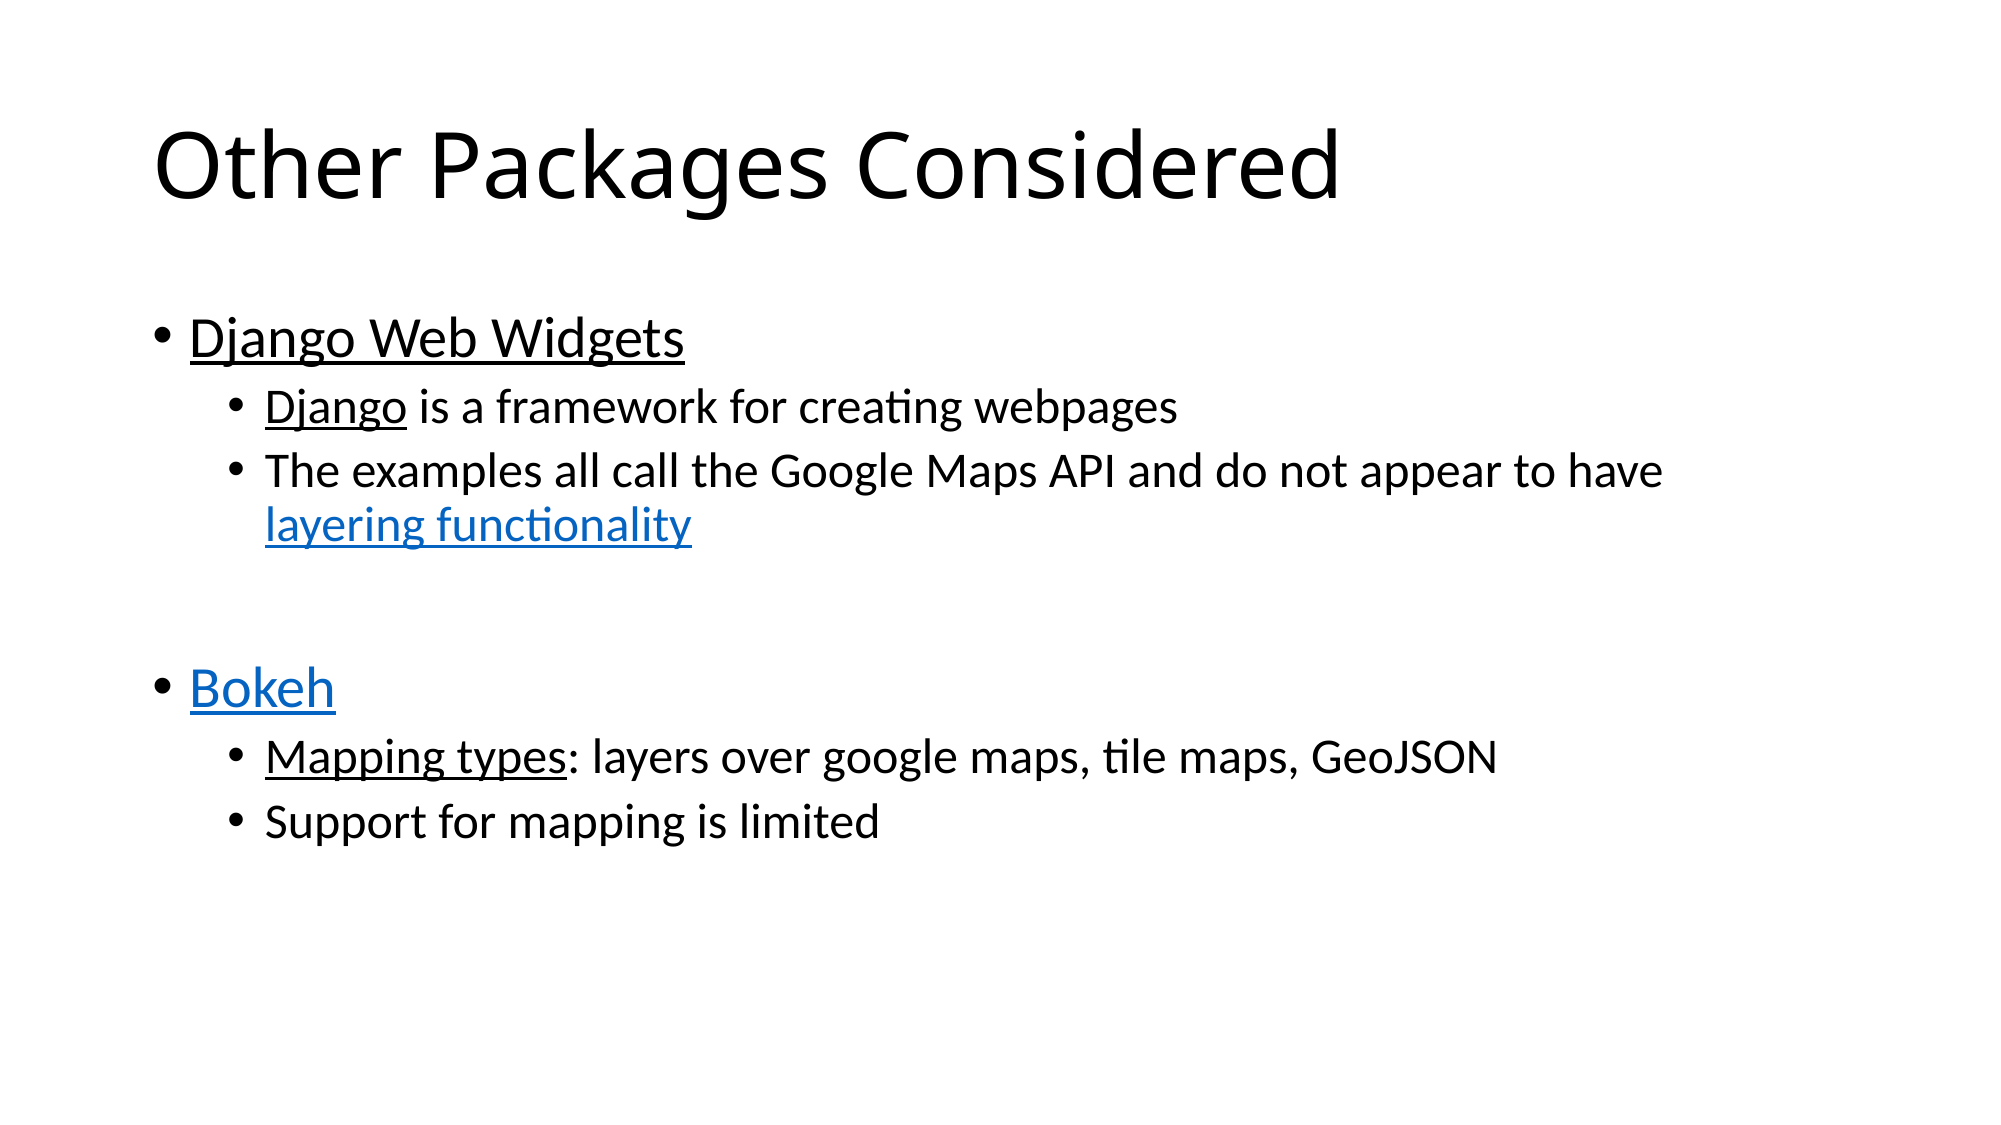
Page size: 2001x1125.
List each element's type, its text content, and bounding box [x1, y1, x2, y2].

list Django Web Widgets Django is a framework for creating webpages The examples all call the Google Maps API and do not appear to have layering functionality Bokeh Mapping types: layers over google maps, tile maps, GeoJSON Support for mapping is limited [137, 299, 1863, 1014]
title Other Packages Considered [137, 59, 1863, 278]
